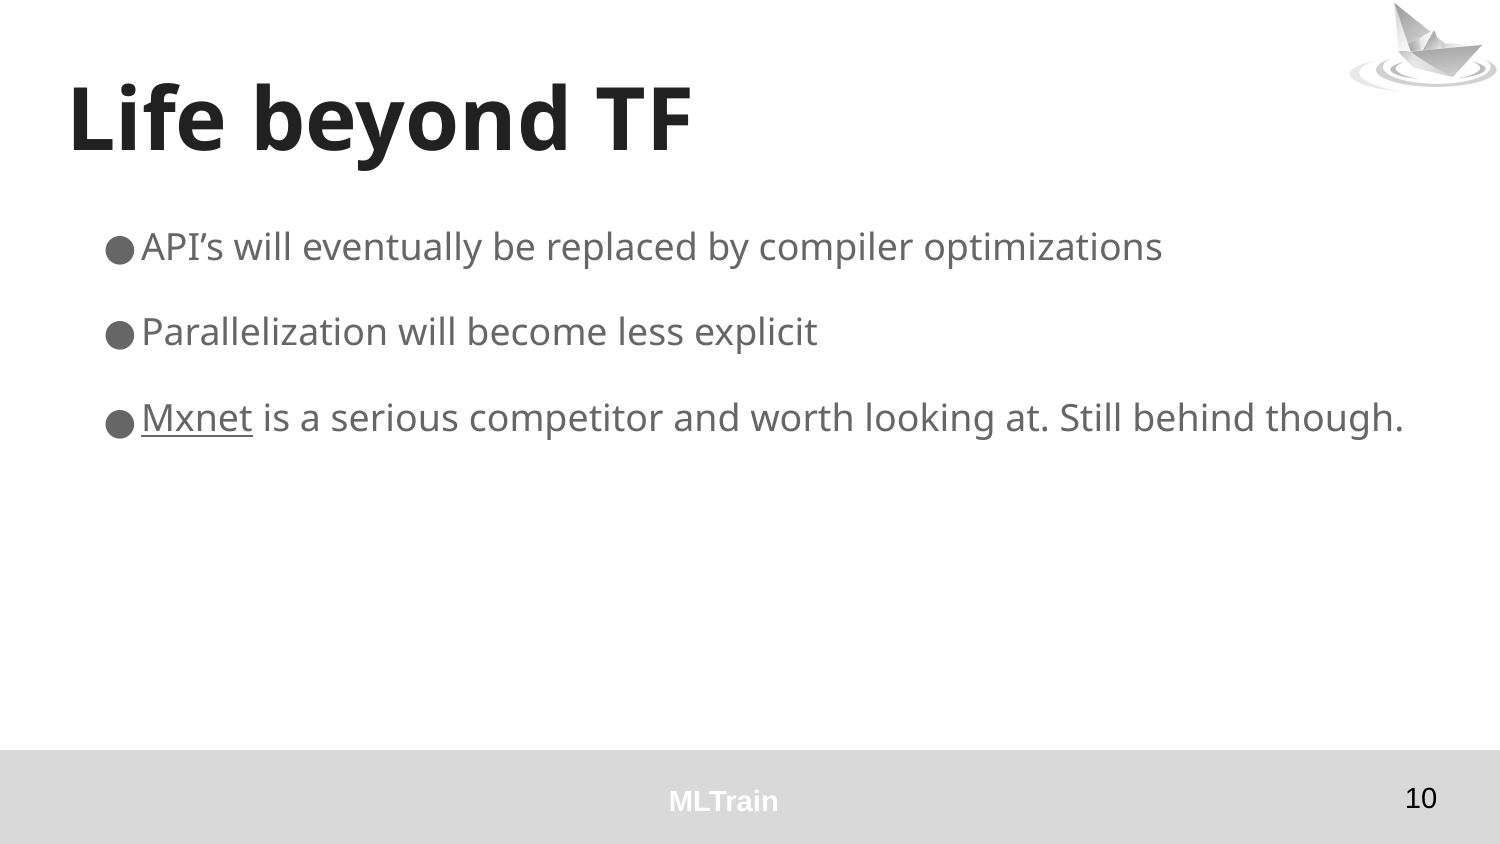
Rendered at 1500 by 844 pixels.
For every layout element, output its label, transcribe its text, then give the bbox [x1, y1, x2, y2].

picture [1346, 0, 1500, 95]
title Life beyond TF [51, 48, 1449, 180]
list API’s will eventually be replaced by compiler optimizations Parallelization will become less explicit Mxnet is a serious competitor and worth looking at. Still behind though. [51, 201, 1449, 743]
slide_number ‹#› [1389, 764, 1480, 830]
